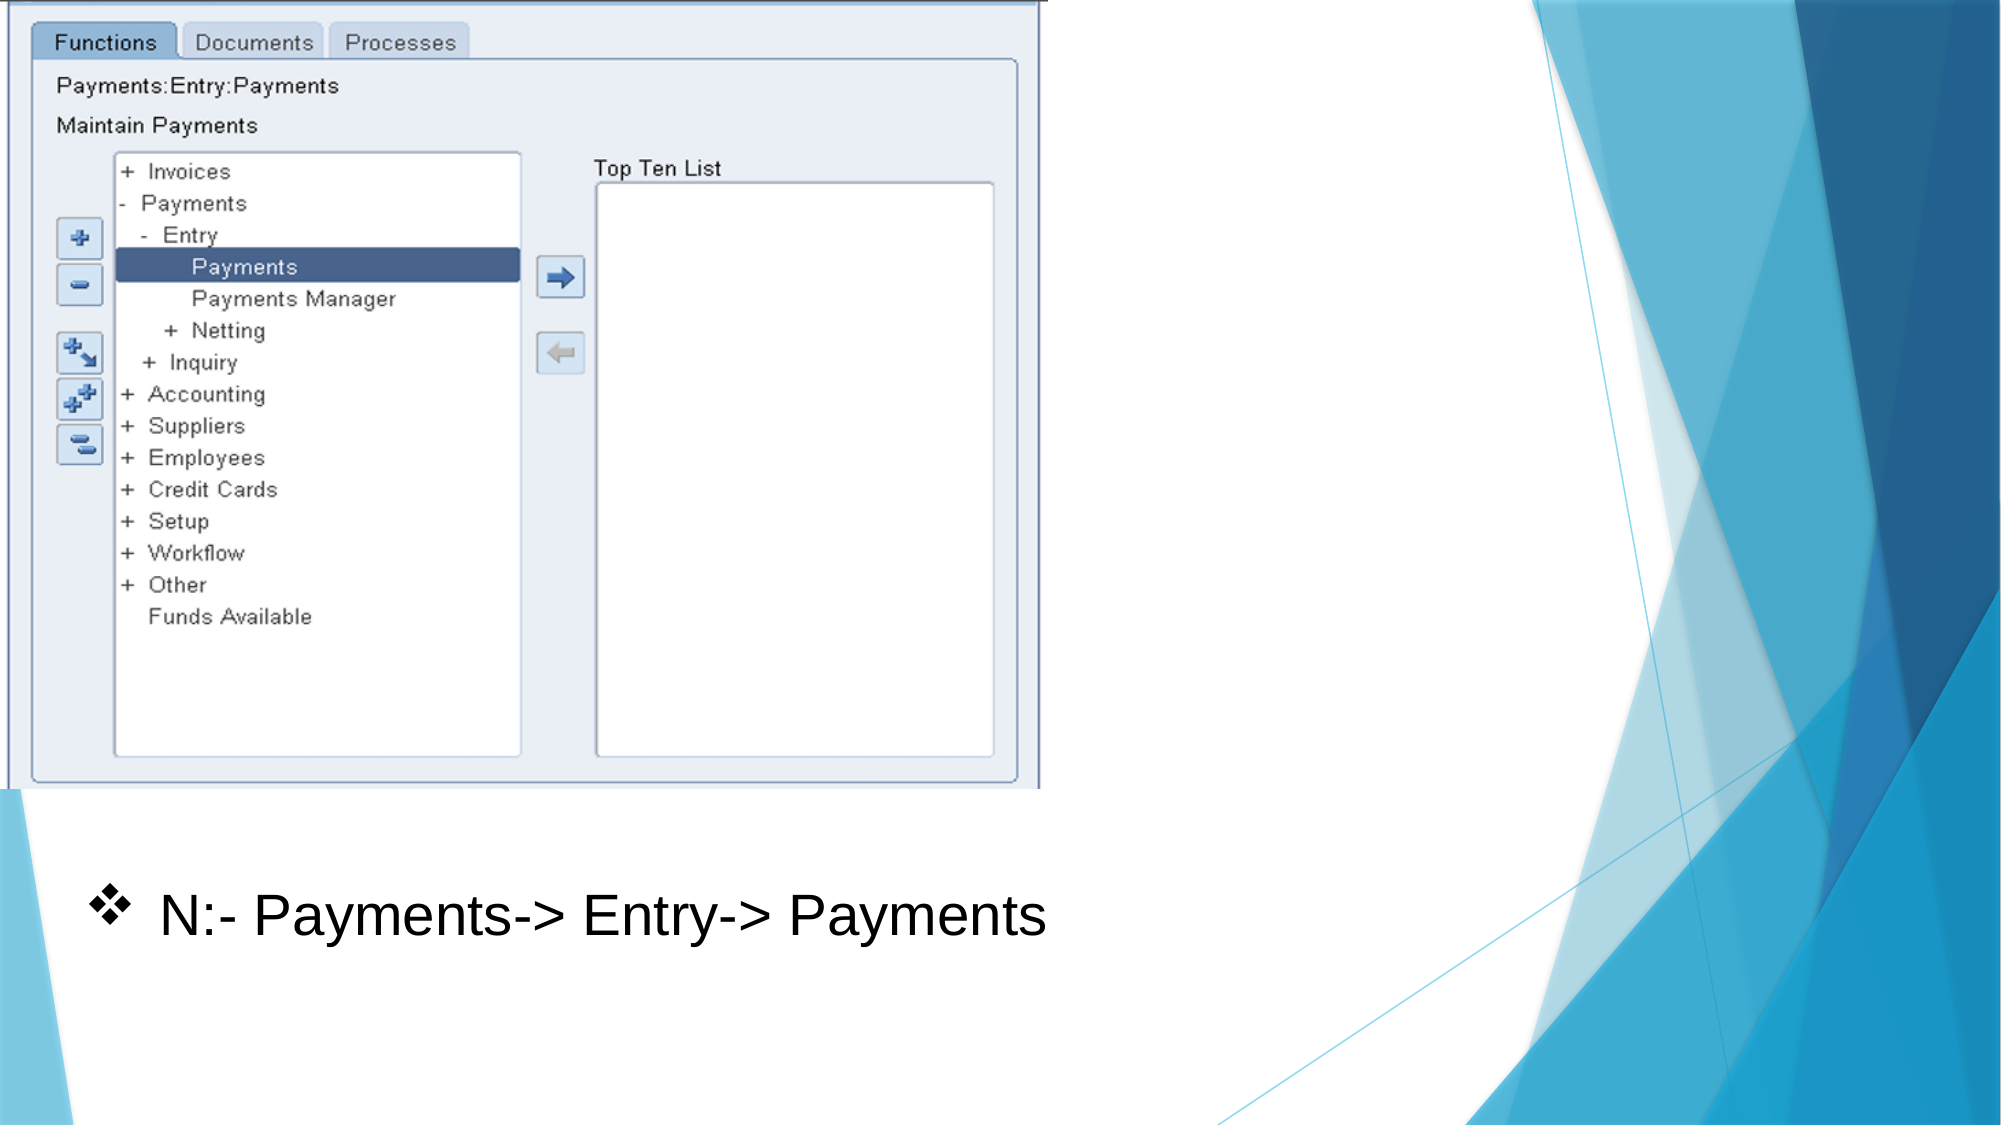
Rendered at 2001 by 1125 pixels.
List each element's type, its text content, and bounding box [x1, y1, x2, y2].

title N:- Payments-> Entry-> Payments [69, 864, 1481, 1082]
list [0, 0, 1049, 790]
